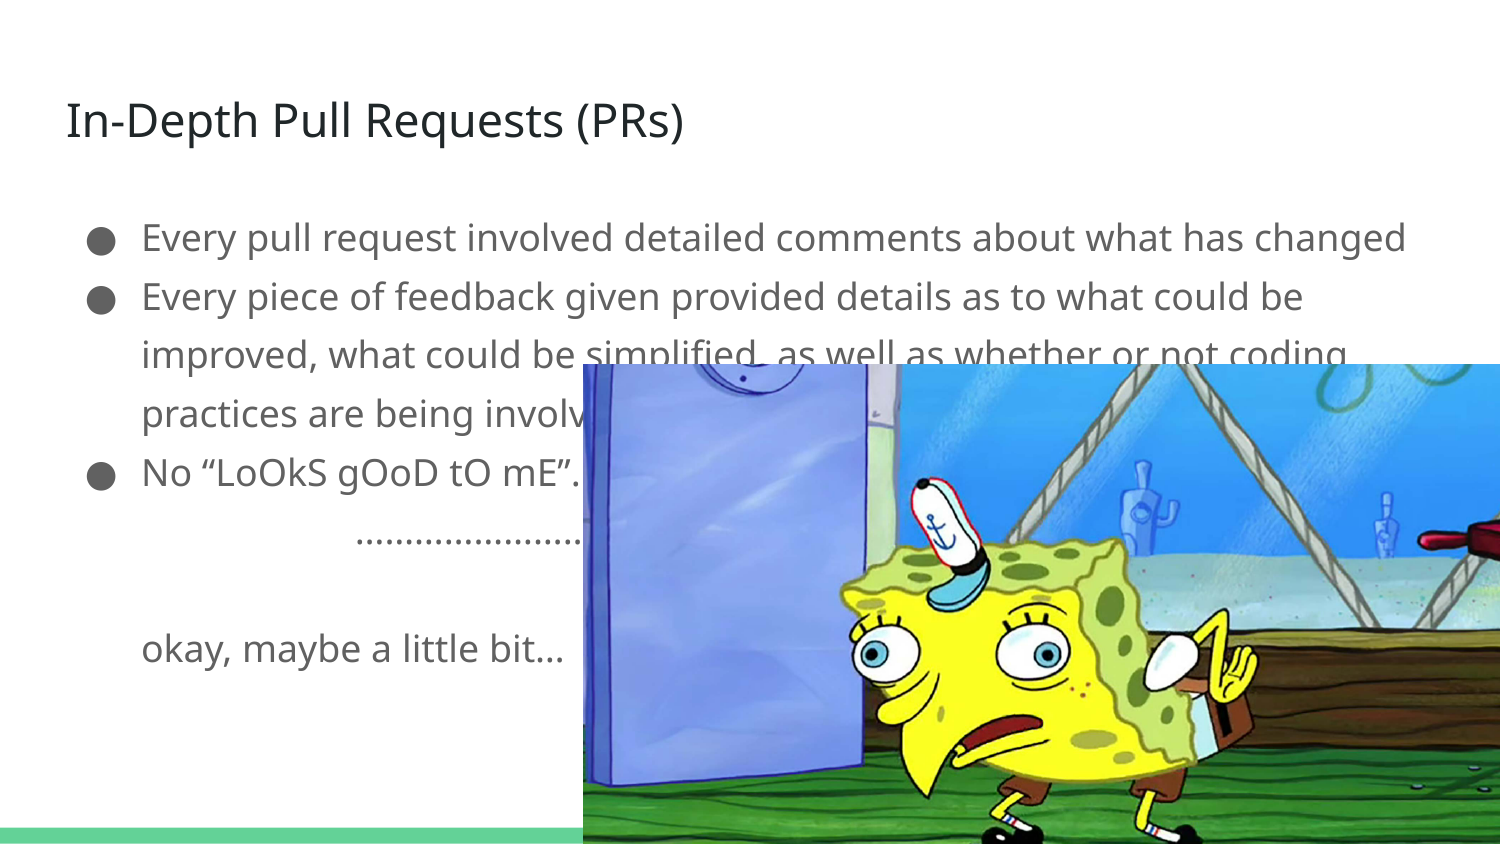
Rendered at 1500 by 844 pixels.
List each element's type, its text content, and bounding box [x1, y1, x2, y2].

list Every pull request involved detailed comments about what has changed Every piece of feedback given provided details as to what could be improved, what could be simplified, as well as whether or not coding practices are being involved No “LoOkS gOoD tO mE”.................. …………………………………………… okay, maybe a little bit… [51, 189, 1449, 750]
picture [583, 364, 1500, 844]
title In-Depth Pull Requests (PRs) [51, 72, 1449, 167]
